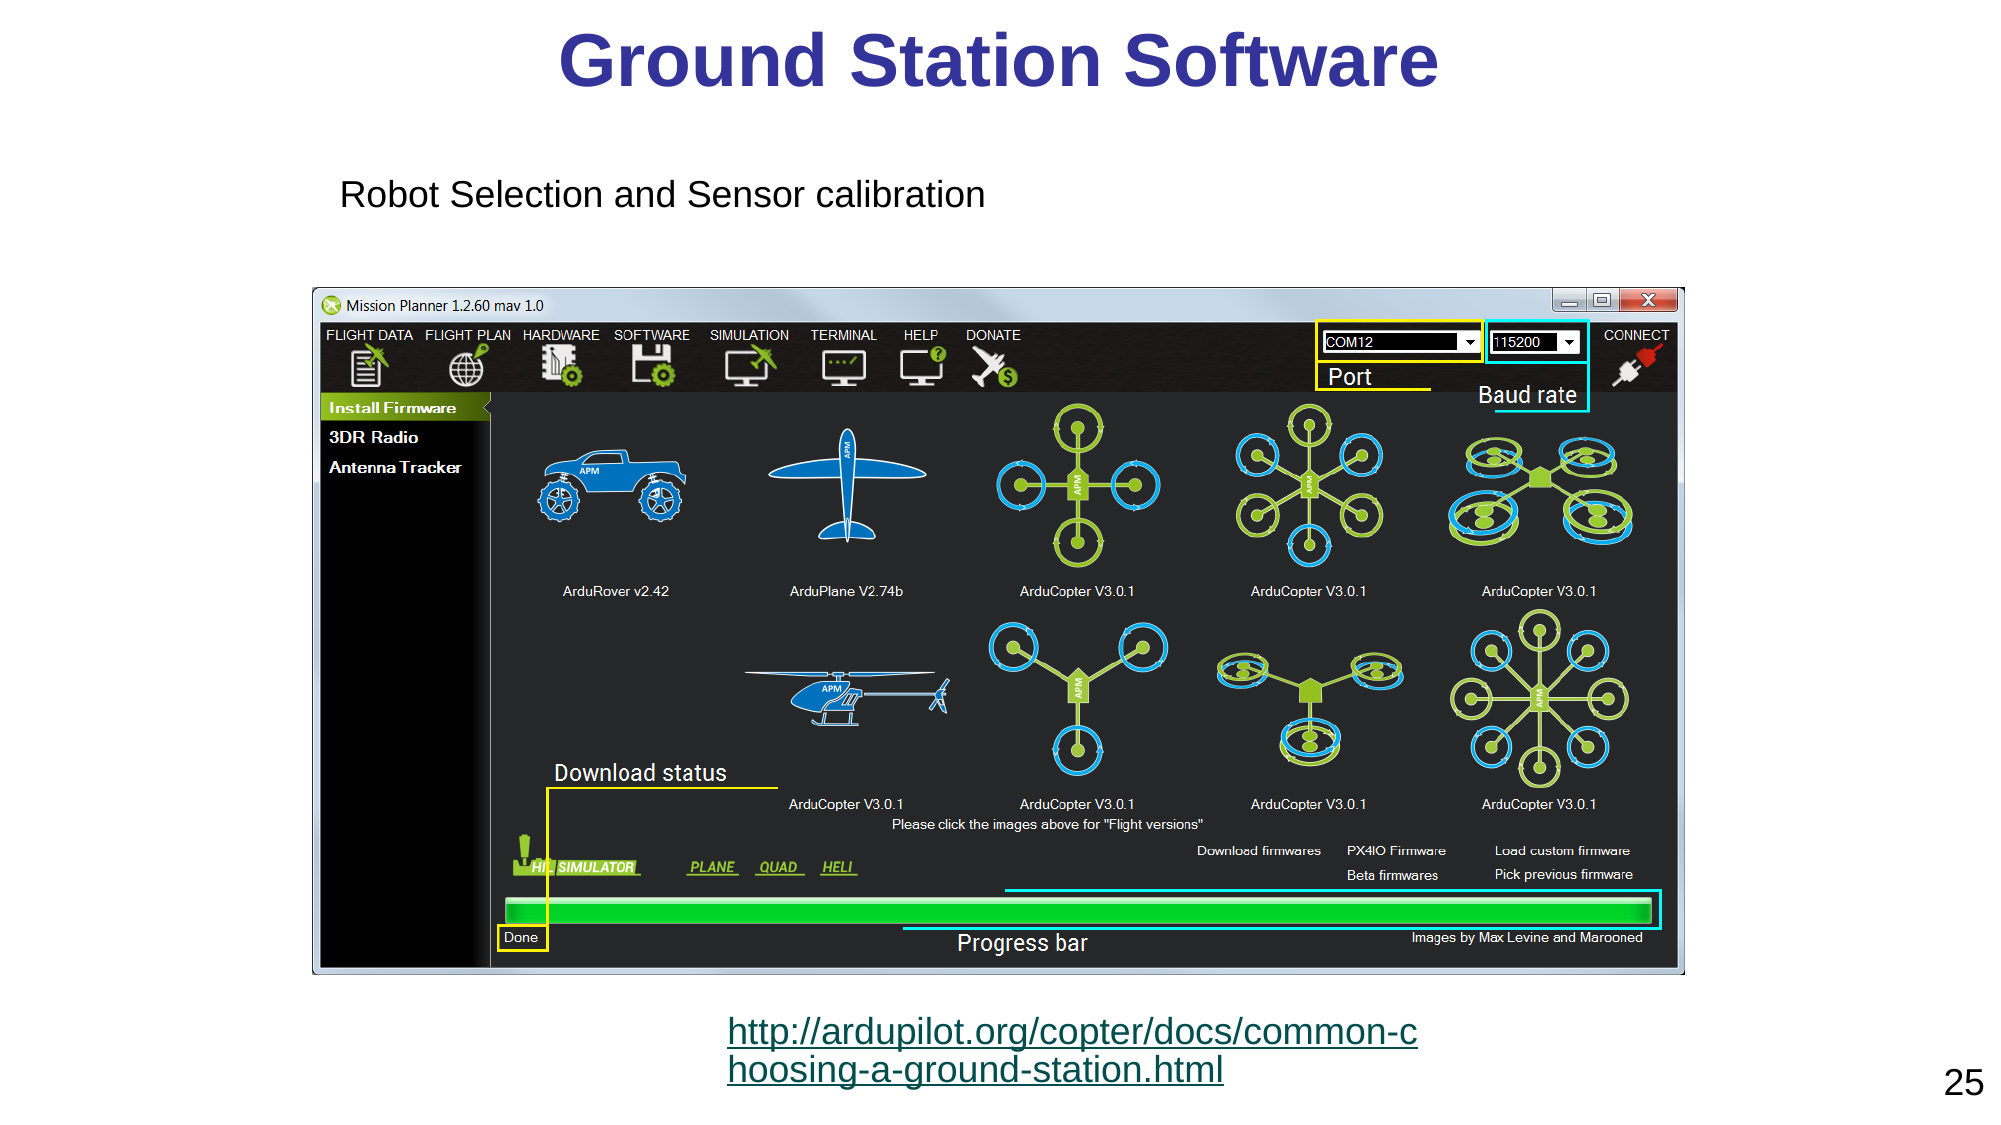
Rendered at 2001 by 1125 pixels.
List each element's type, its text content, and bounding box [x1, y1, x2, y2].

text_box http://ardupilot.org/copter/docs/common-choosing-a-ground-station.html [712, 999, 1438, 1060]
slide_number 25 [1583, 1049, 2000, 1125]
title Ground Station Software [362, 0, 1638, 114]
text_box Robot Selection and Sensor calibration [324, 162, 1688, 223]
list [312, 287, 1685, 976]
